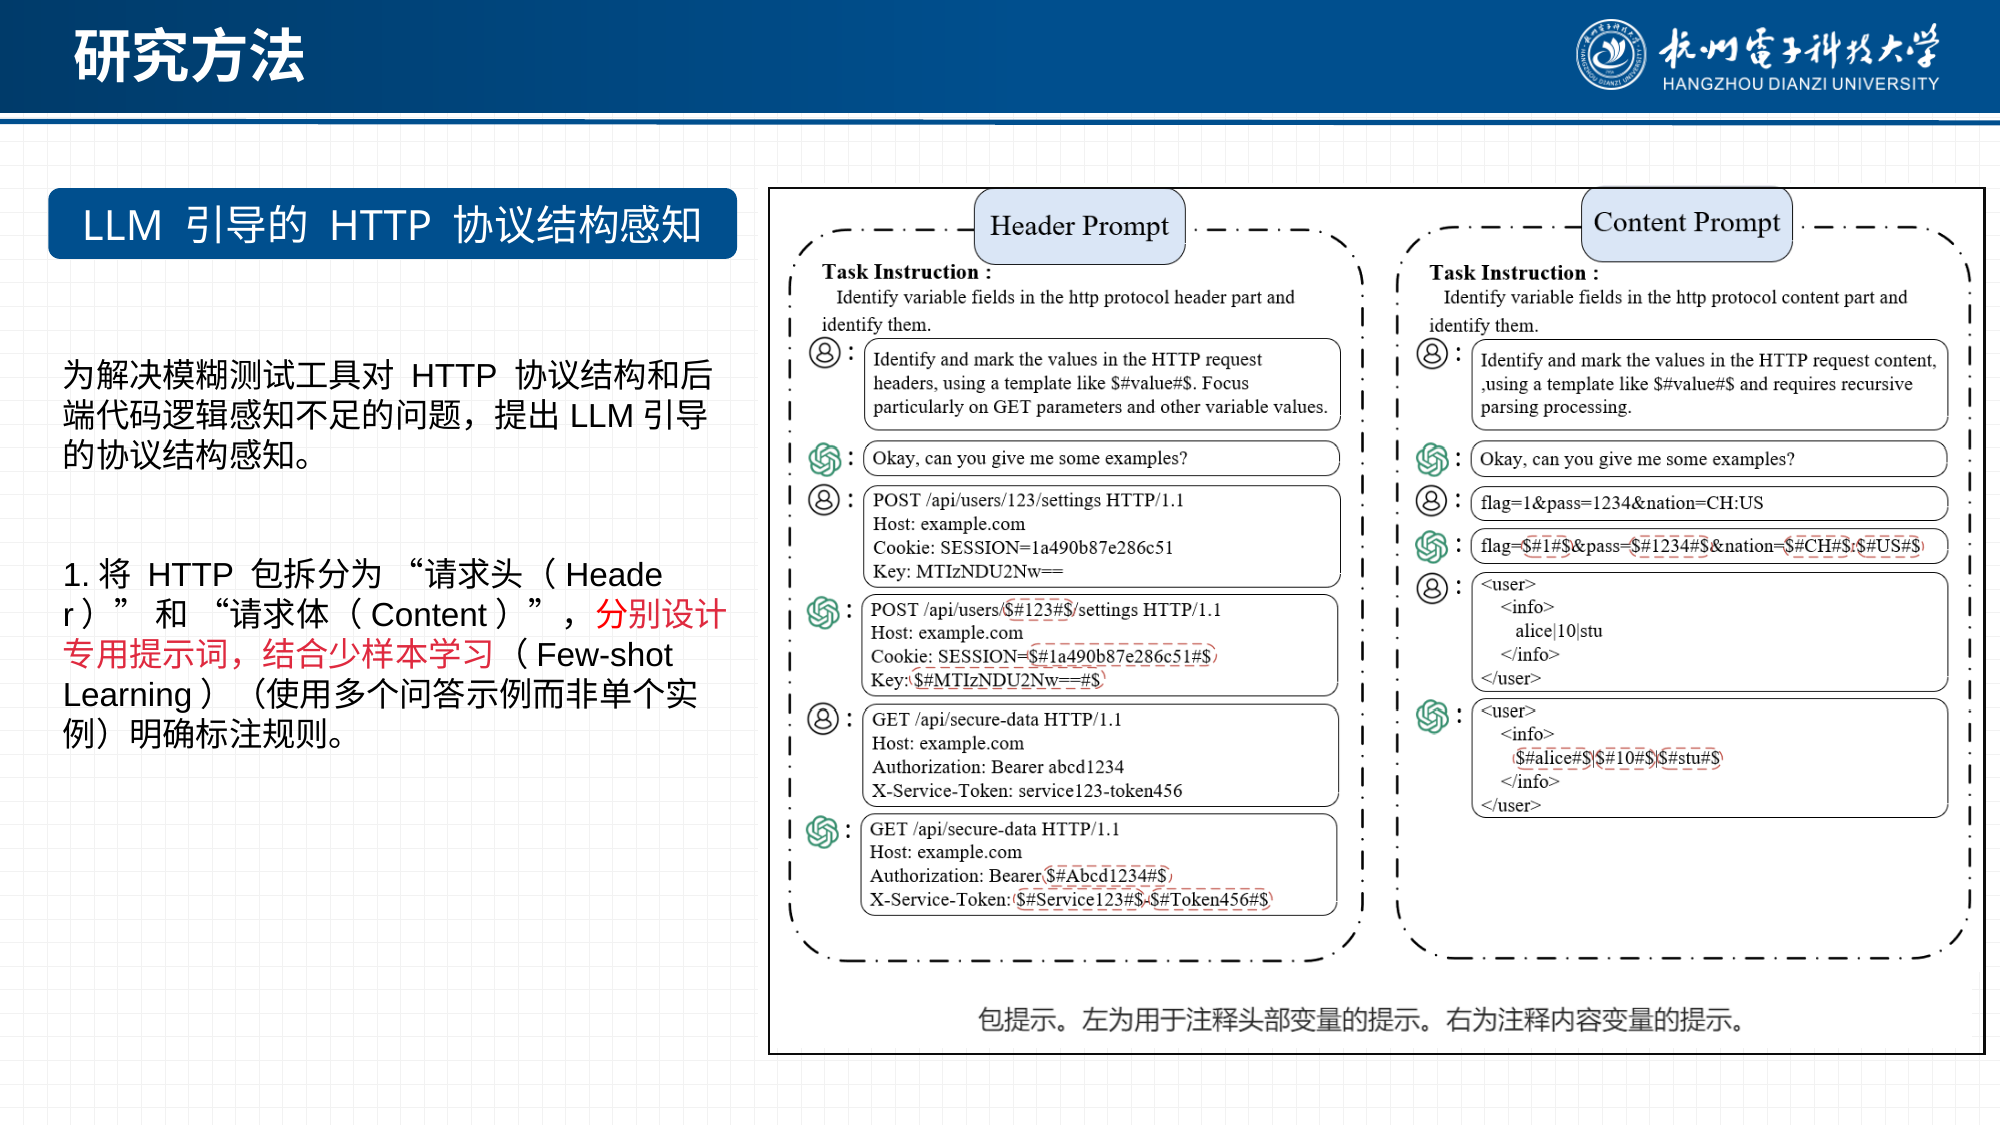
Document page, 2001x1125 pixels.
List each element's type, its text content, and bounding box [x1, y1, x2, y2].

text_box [758, 183, 1985, 1054]
text_box LLM 引导的 HTTP 协议结构感知 [47, 186, 739, 260]
text_box 为解决模糊测试工具对 HTTP 协议结构和后端代码逻辑感知不足的问题，提出LLM引导的协议结构感知。 1.将 HTTP 包拆分为 “请求头（Header）” 和 “请求体（Content）”，分别设计专用提示词，结合少样本学习（Few-shot Learning）（使用多个问答示例而非单个实例）明确标注规则。 [48, 346, 748, 678]
picture [1576, 0, 1976, 131]
list 研究方法 [59, 19, 854, 136]
